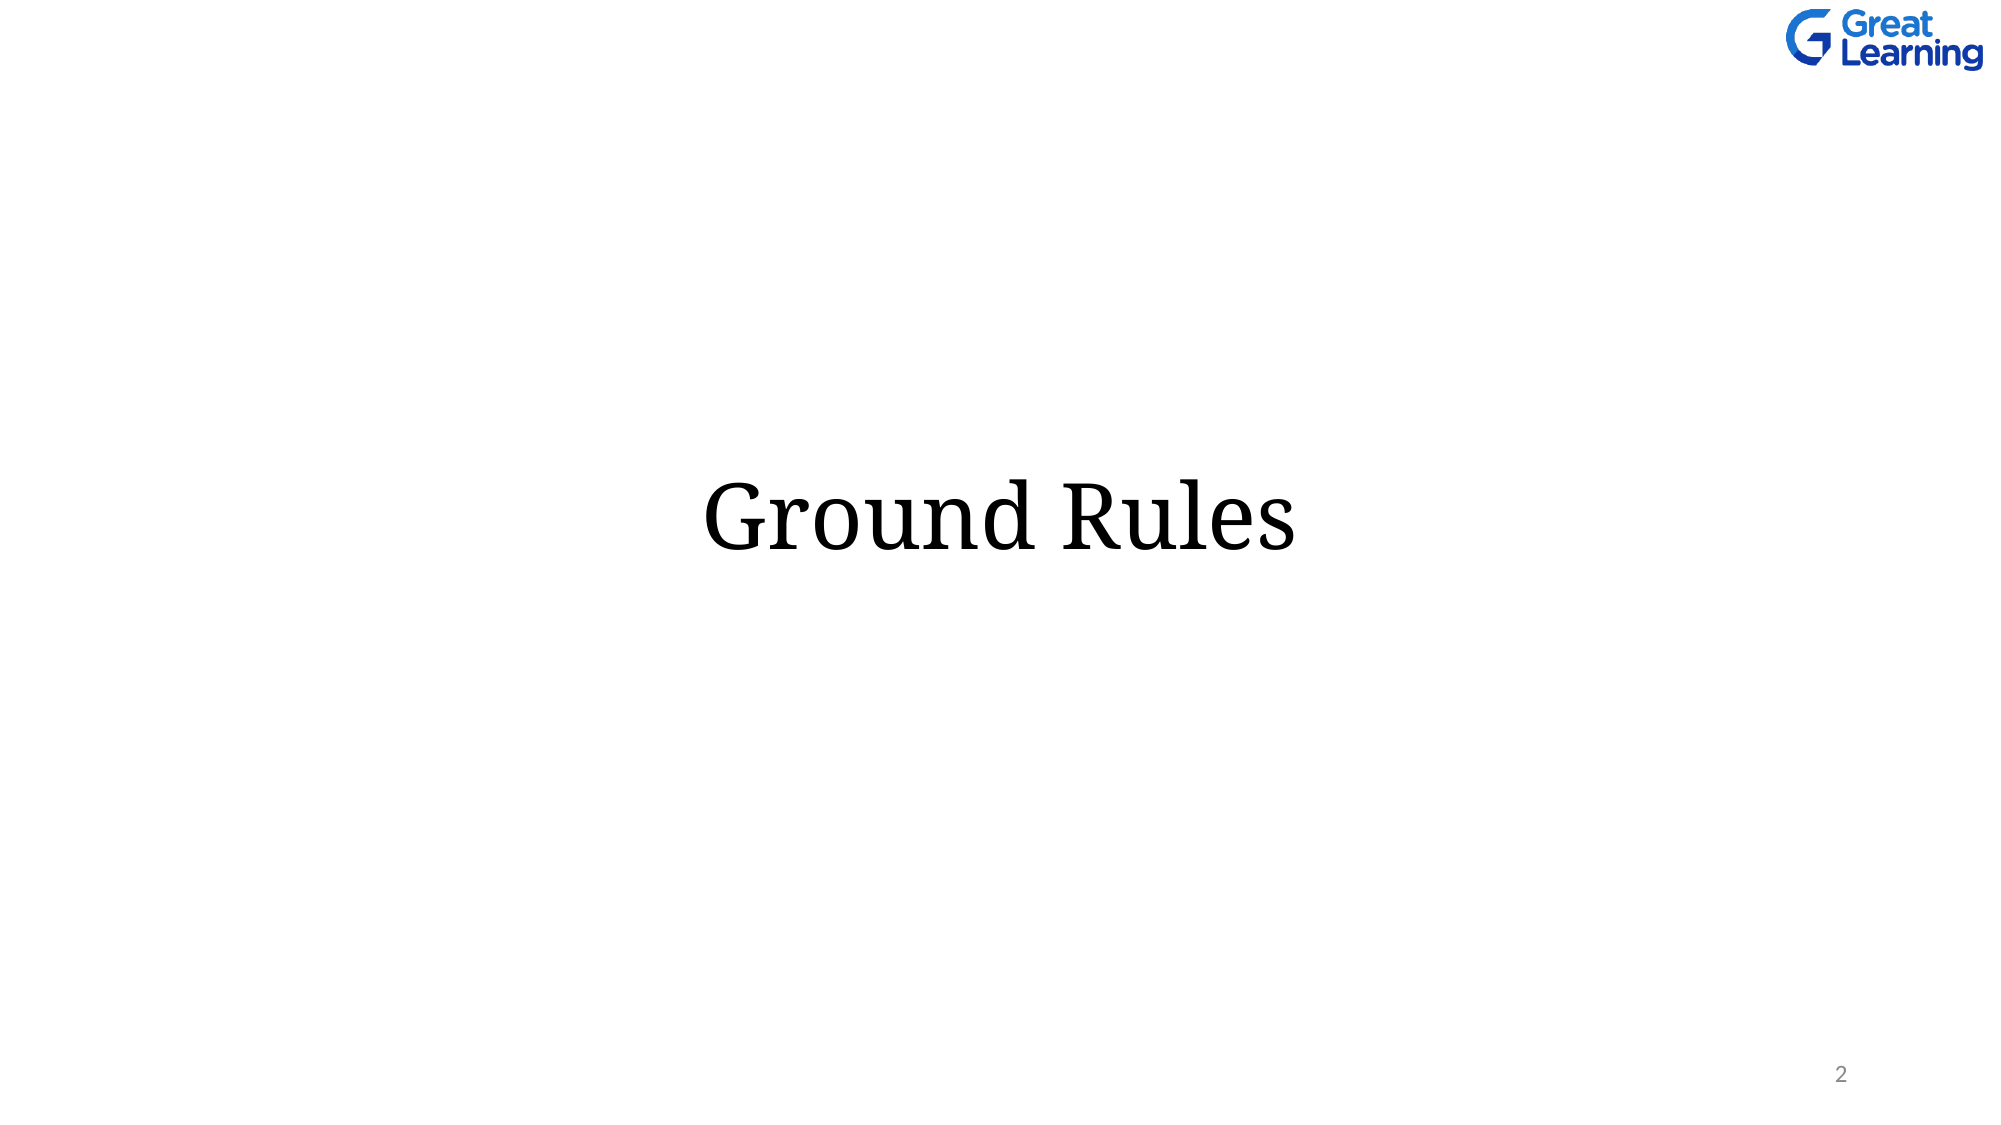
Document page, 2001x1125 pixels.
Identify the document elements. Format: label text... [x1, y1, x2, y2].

slide_number 2 [1412, 1042, 1863, 1103]
picture [1786, 9, 1983, 71]
title Ground Rules [362, 345, 1638, 680]
